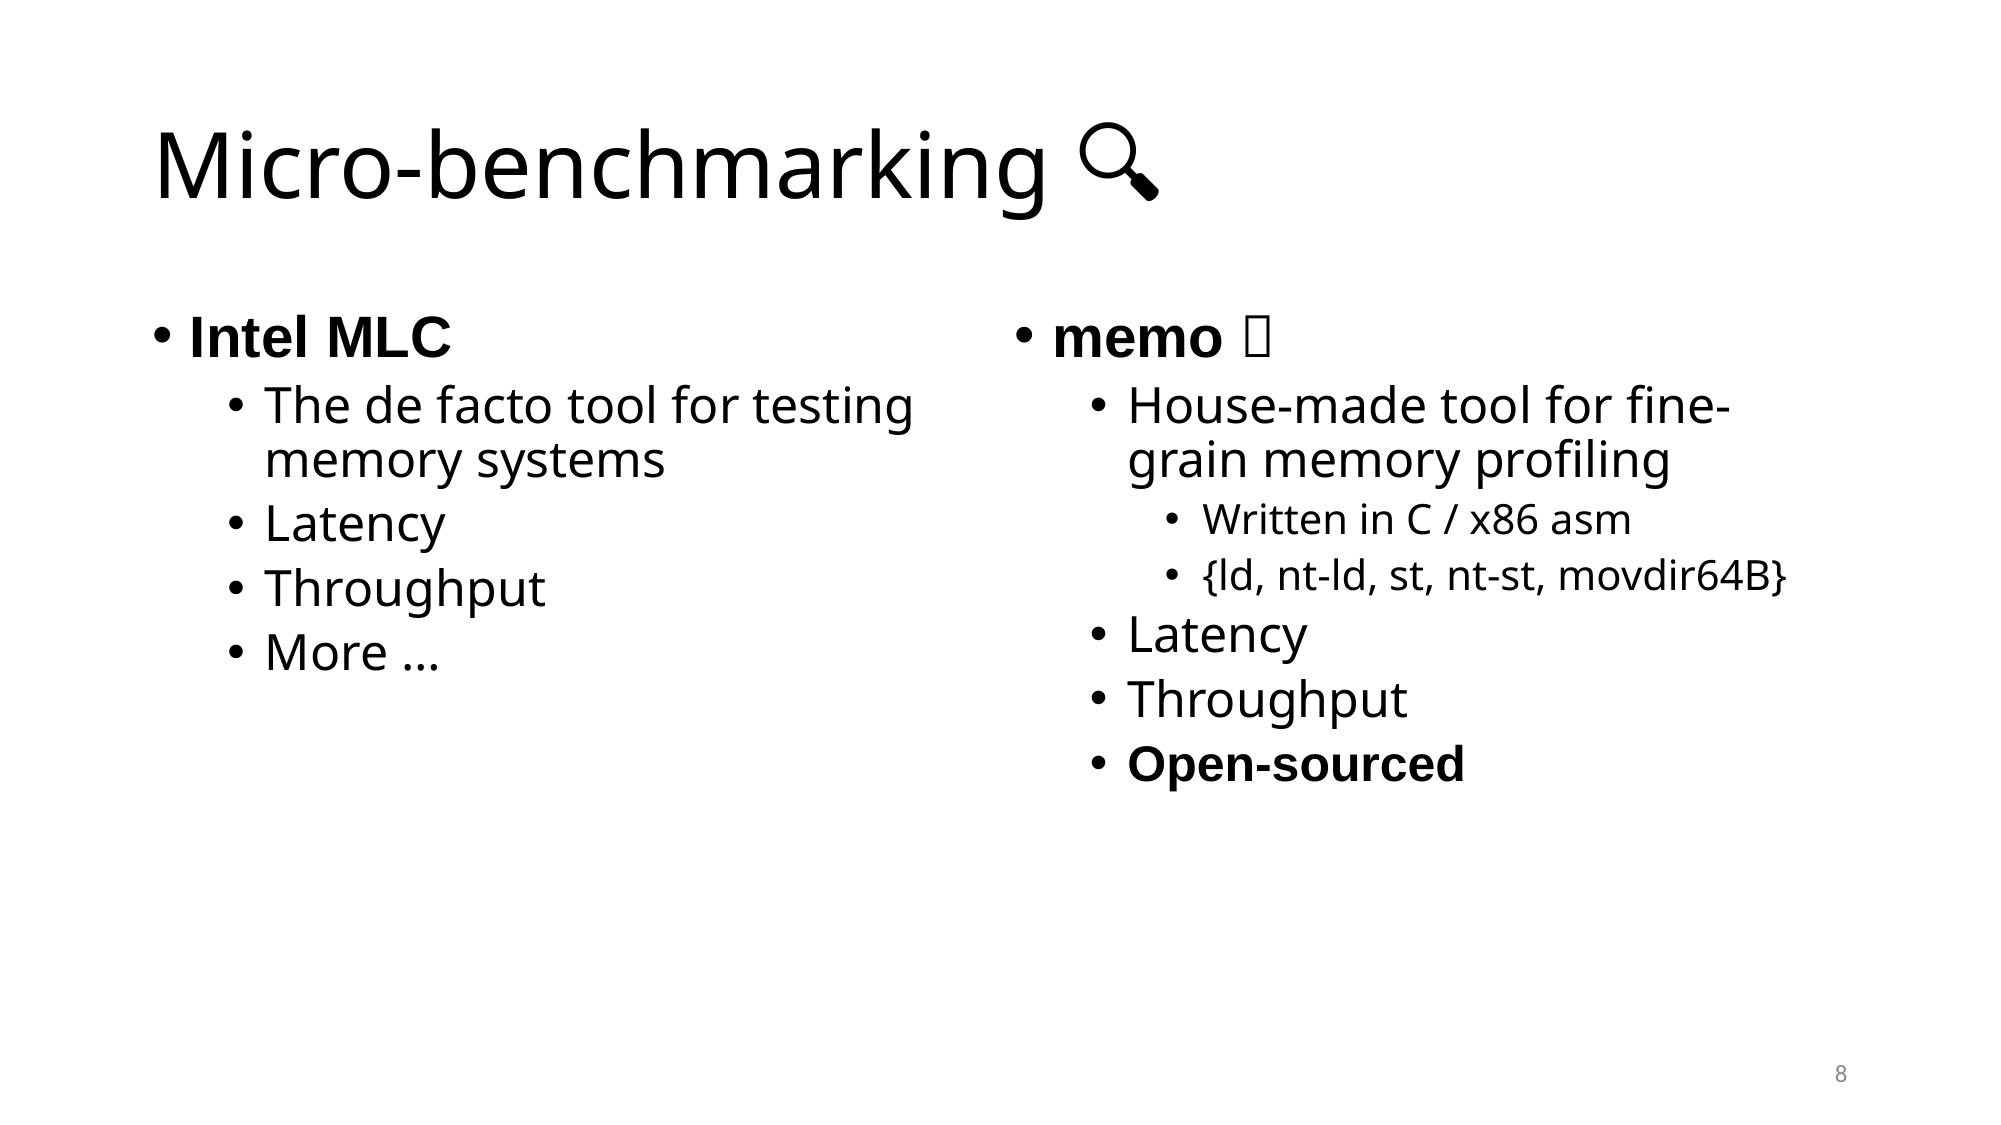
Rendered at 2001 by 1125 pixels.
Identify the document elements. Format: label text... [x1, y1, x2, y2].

list Intel MLC The de facto tool for testing memory systems Latency Throughput More … [137, 299, 999, 1014]
title Micro-benchmarking 🔍 [137, 59, 1863, 278]
slide_number 8 [1412, 1042, 1863, 1103]
text_box memo 📝 House-made tool for fine-grain memory profiling Written in C / x86 asm {ld, nt-ld, st, nt-st, movdir64B} Latency Throughput Open-sourced [999, 299, 1863, 1014]
